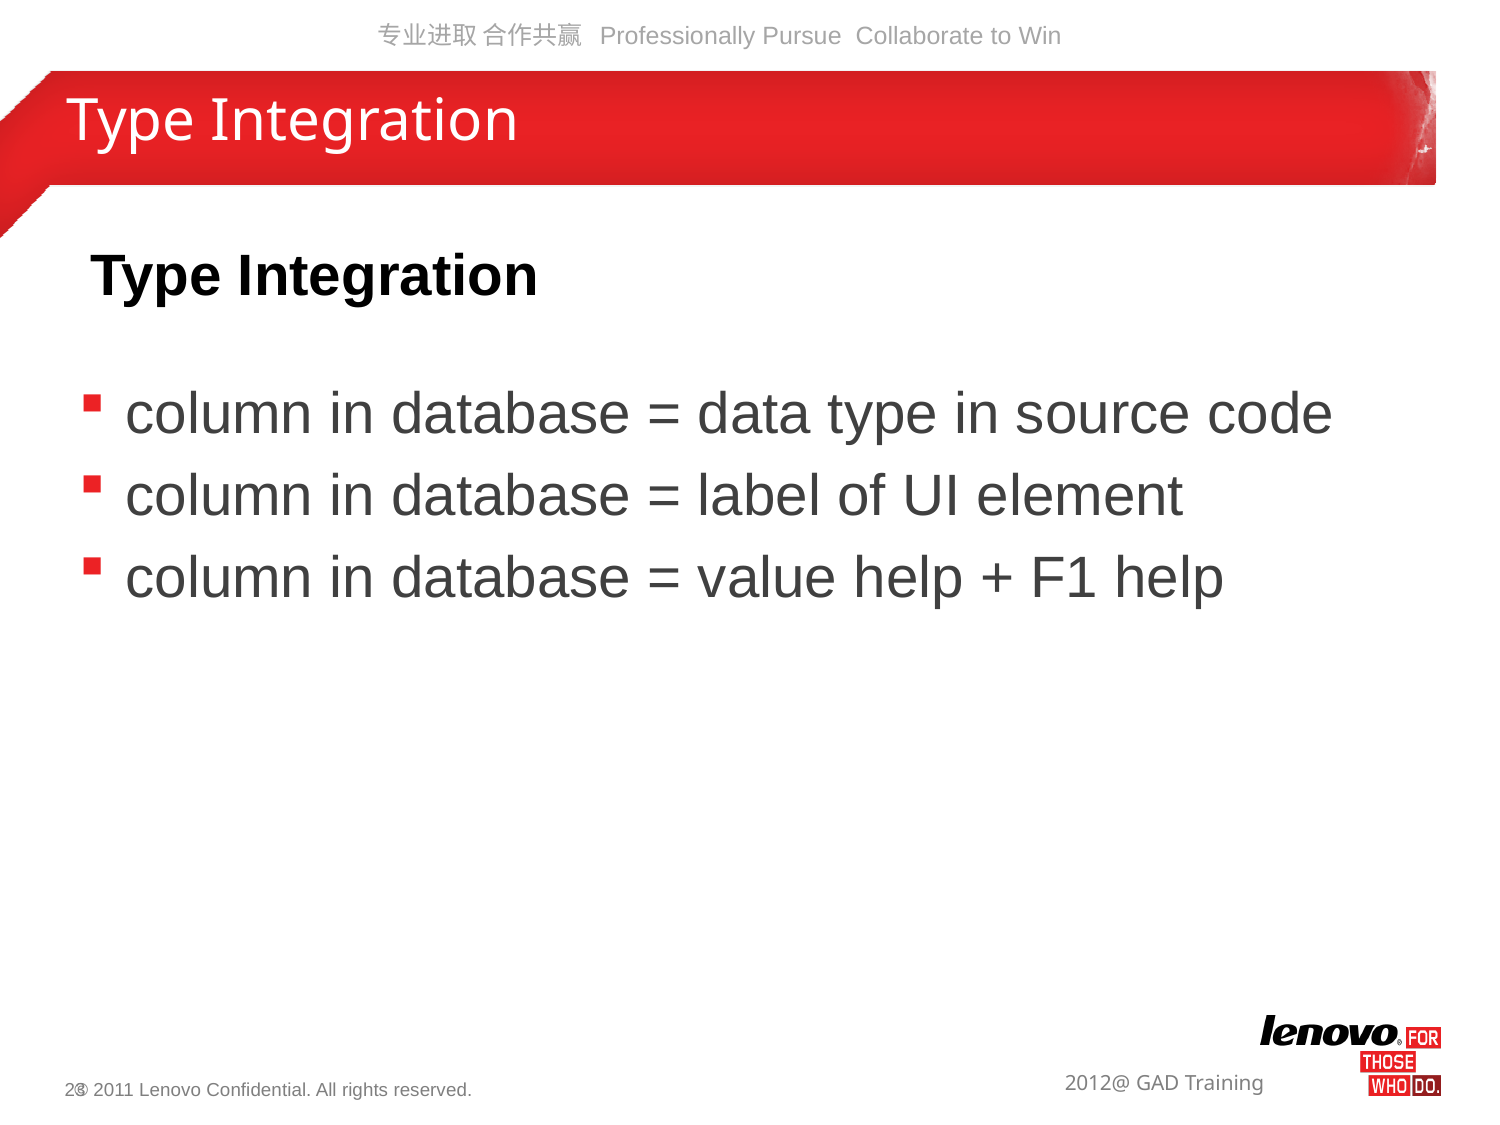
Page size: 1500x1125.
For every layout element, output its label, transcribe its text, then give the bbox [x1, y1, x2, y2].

picture [1260, 1015, 1441, 1096]
title Type Integration [51, 75, 1500, 172]
text_box column in database = data type in source code column in database = label of UI element column in database = value help + F1 help [64, 367, 1452, 603]
text_box Type Integration [90, 237, 540, 308]
picture [0, 0, 1500, 250]
